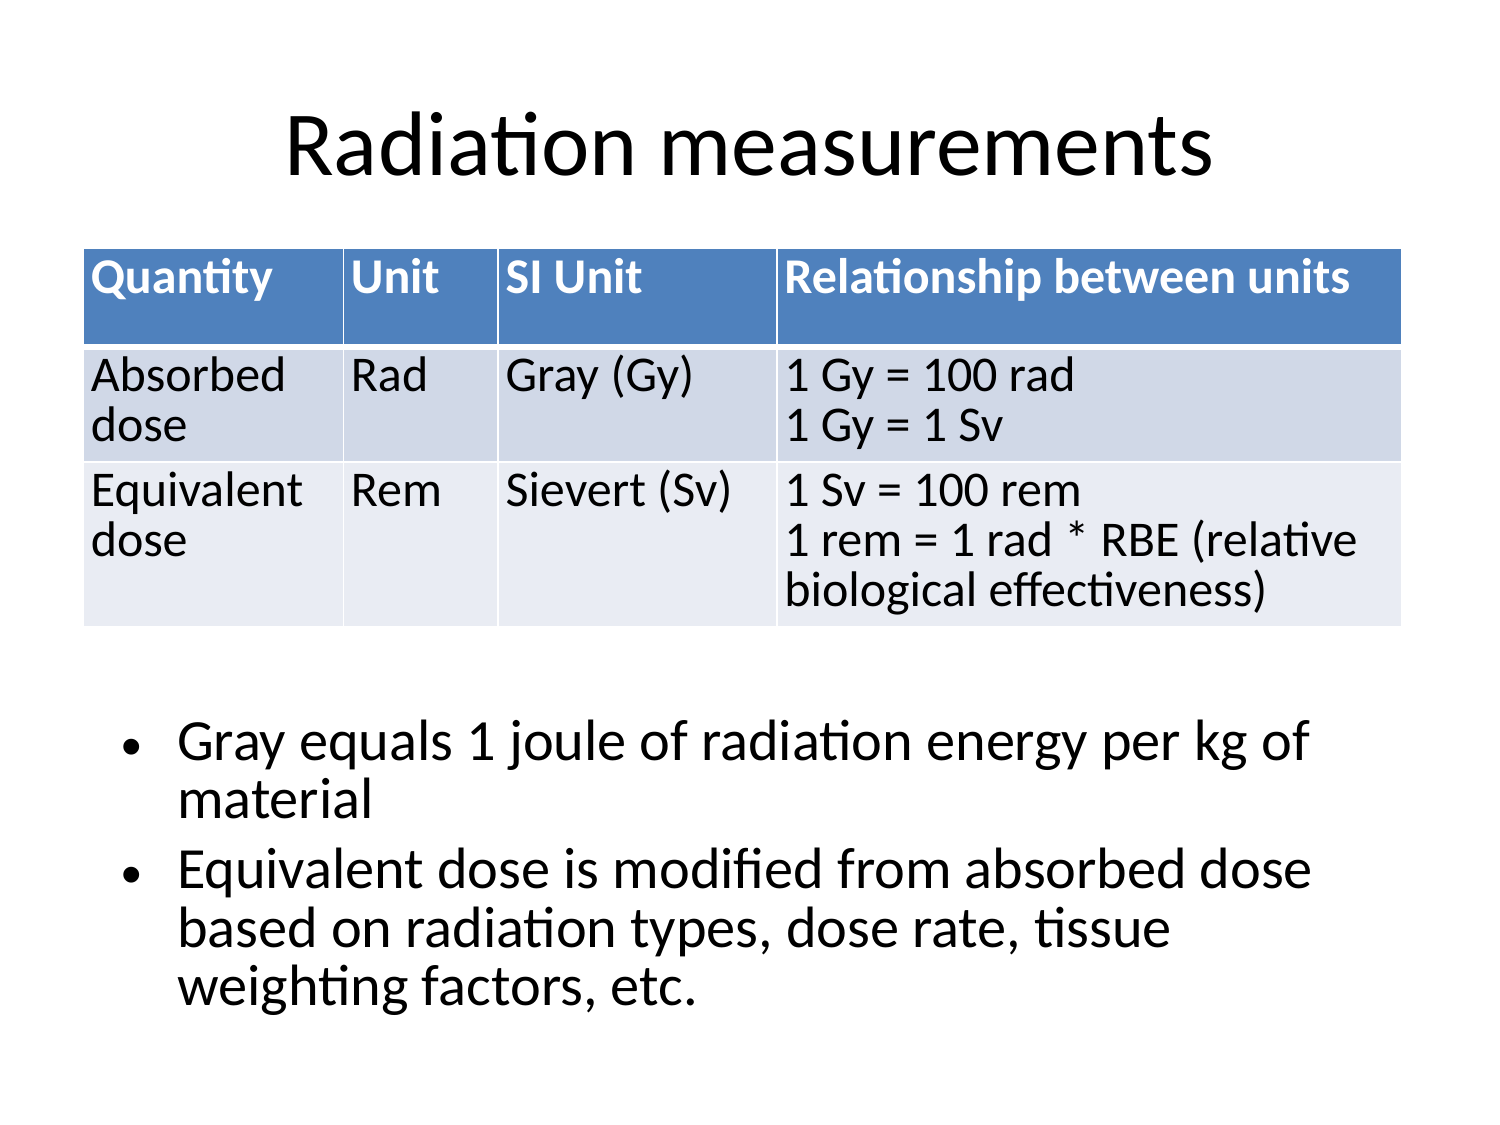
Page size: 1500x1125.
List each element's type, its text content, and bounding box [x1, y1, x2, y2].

table_cell Rad [344, 350, 497, 461]
table_cell 1 Sv = 100 rem 1 rem = 1 rad * RBE (relative biological effectiveness) [778, 463, 1401, 626]
table_cell Equivalent dose [84, 463, 343, 626]
table_cell Absorbed dose [84, 350, 343, 461]
table_cell Sievert (Sv) [499, 463, 776, 626]
table_cell Rem [344, 463, 497, 626]
table_header SI Unit [499, 249, 776, 344]
table_header Quantity [84, 249, 343, 344]
list Gray equals 1 joule of radiation energy per kg of material Equivalent dose is modified from absorbed dose based on radiation types, dose rate, tissue weighting factors, etc. [105, 709, 1363, 1112]
table_cell Gray (Gy) [499, 350, 776, 461]
table_cell 1 Gy = 100 rad 1 Gy = 1 Sv [778, 350, 1401, 461]
table_header Relationship between units [778, 249, 1401, 344]
table_header Unit [344, 249, 497, 344]
title Radiation measurements [75, 45, 1425, 233]
